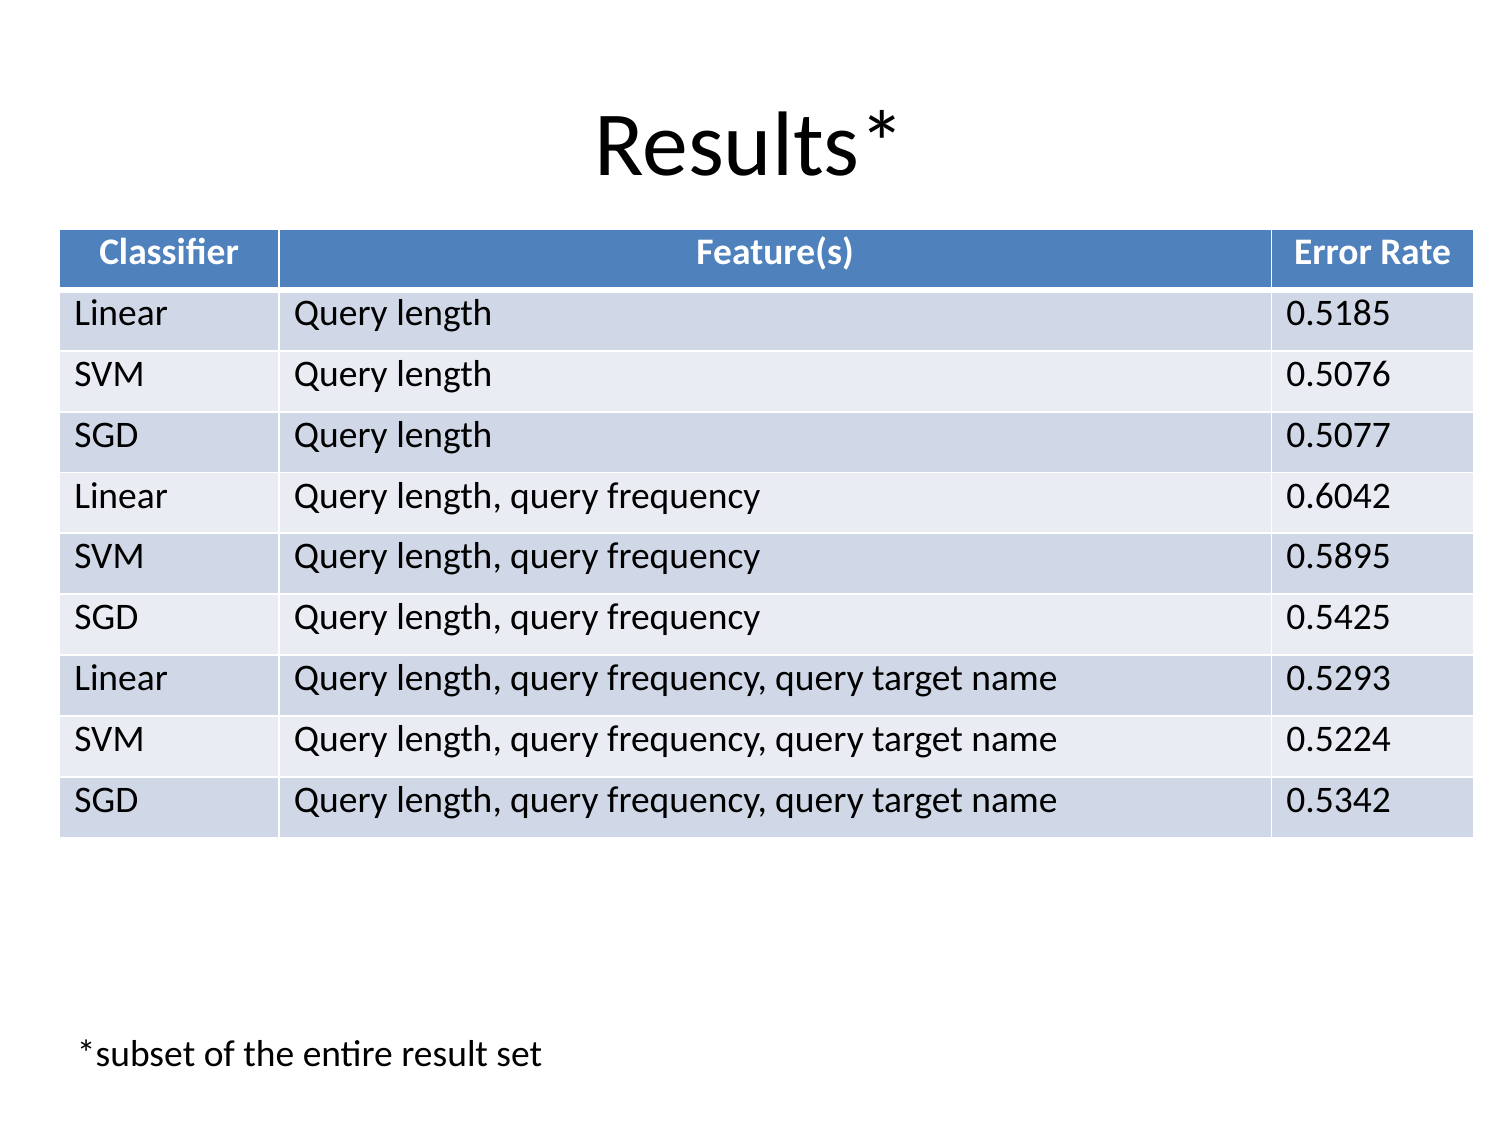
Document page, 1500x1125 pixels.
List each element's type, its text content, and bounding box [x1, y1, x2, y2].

table_cell Query length, query frequency [280, 534, 1271, 593]
table_cell SGD [60, 413, 278, 472]
table_cell Query length [280, 293, 1271, 350]
table_cell 0.5293 [1272, 656, 1473, 715]
table_cell Query length, query frequency, query target name [280, 778, 1271, 837]
table_cell Query length, query frequency [280, 473, 1271, 532]
table_cell SGD [60, 778, 278, 837]
table_cell SGD [60, 595, 278, 654]
table_cell 0.6042 [1272, 473, 1473, 532]
table_cell 0.5895 [1272, 534, 1473, 593]
table_header Error Rate [1272, 230, 1473, 287]
table_cell 0.5342 [1272, 778, 1473, 837]
table_header Classifier [60, 230, 278, 287]
title Results* [75, 45, 1425, 228]
table_cell Query length, query frequency [280, 595, 1271, 654]
table_cell 0.5185 [1272, 293, 1473, 350]
table_cell Query length, query frequency, query target name [280, 656, 1271, 715]
table_cell Query length, query frequency, query target name [280, 717, 1271, 776]
table_cell Query length [280, 413, 1271, 472]
table_cell Linear [60, 656, 278, 715]
table_cell Linear [60, 293, 278, 350]
table_cell SVM [60, 352, 278, 411]
text_box *subset of the entire result set [62, 1021, 558, 1082]
table_cell Query length [280, 352, 1271, 411]
table_cell 0.5224 [1272, 717, 1473, 776]
table_cell SVM [60, 717, 278, 776]
table_cell 0.5425 [1272, 595, 1473, 654]
table_cell 0.5076 [1272, 352, 1473, 411]
table_cell SVM [60, 534, 278, 593]
table_cell Linear [60, 473, 278, 532]
table_cell 0.5077 [1272, 413, 1473, 472]
table_header Feature(s) [280, 230, 1271, 287]
